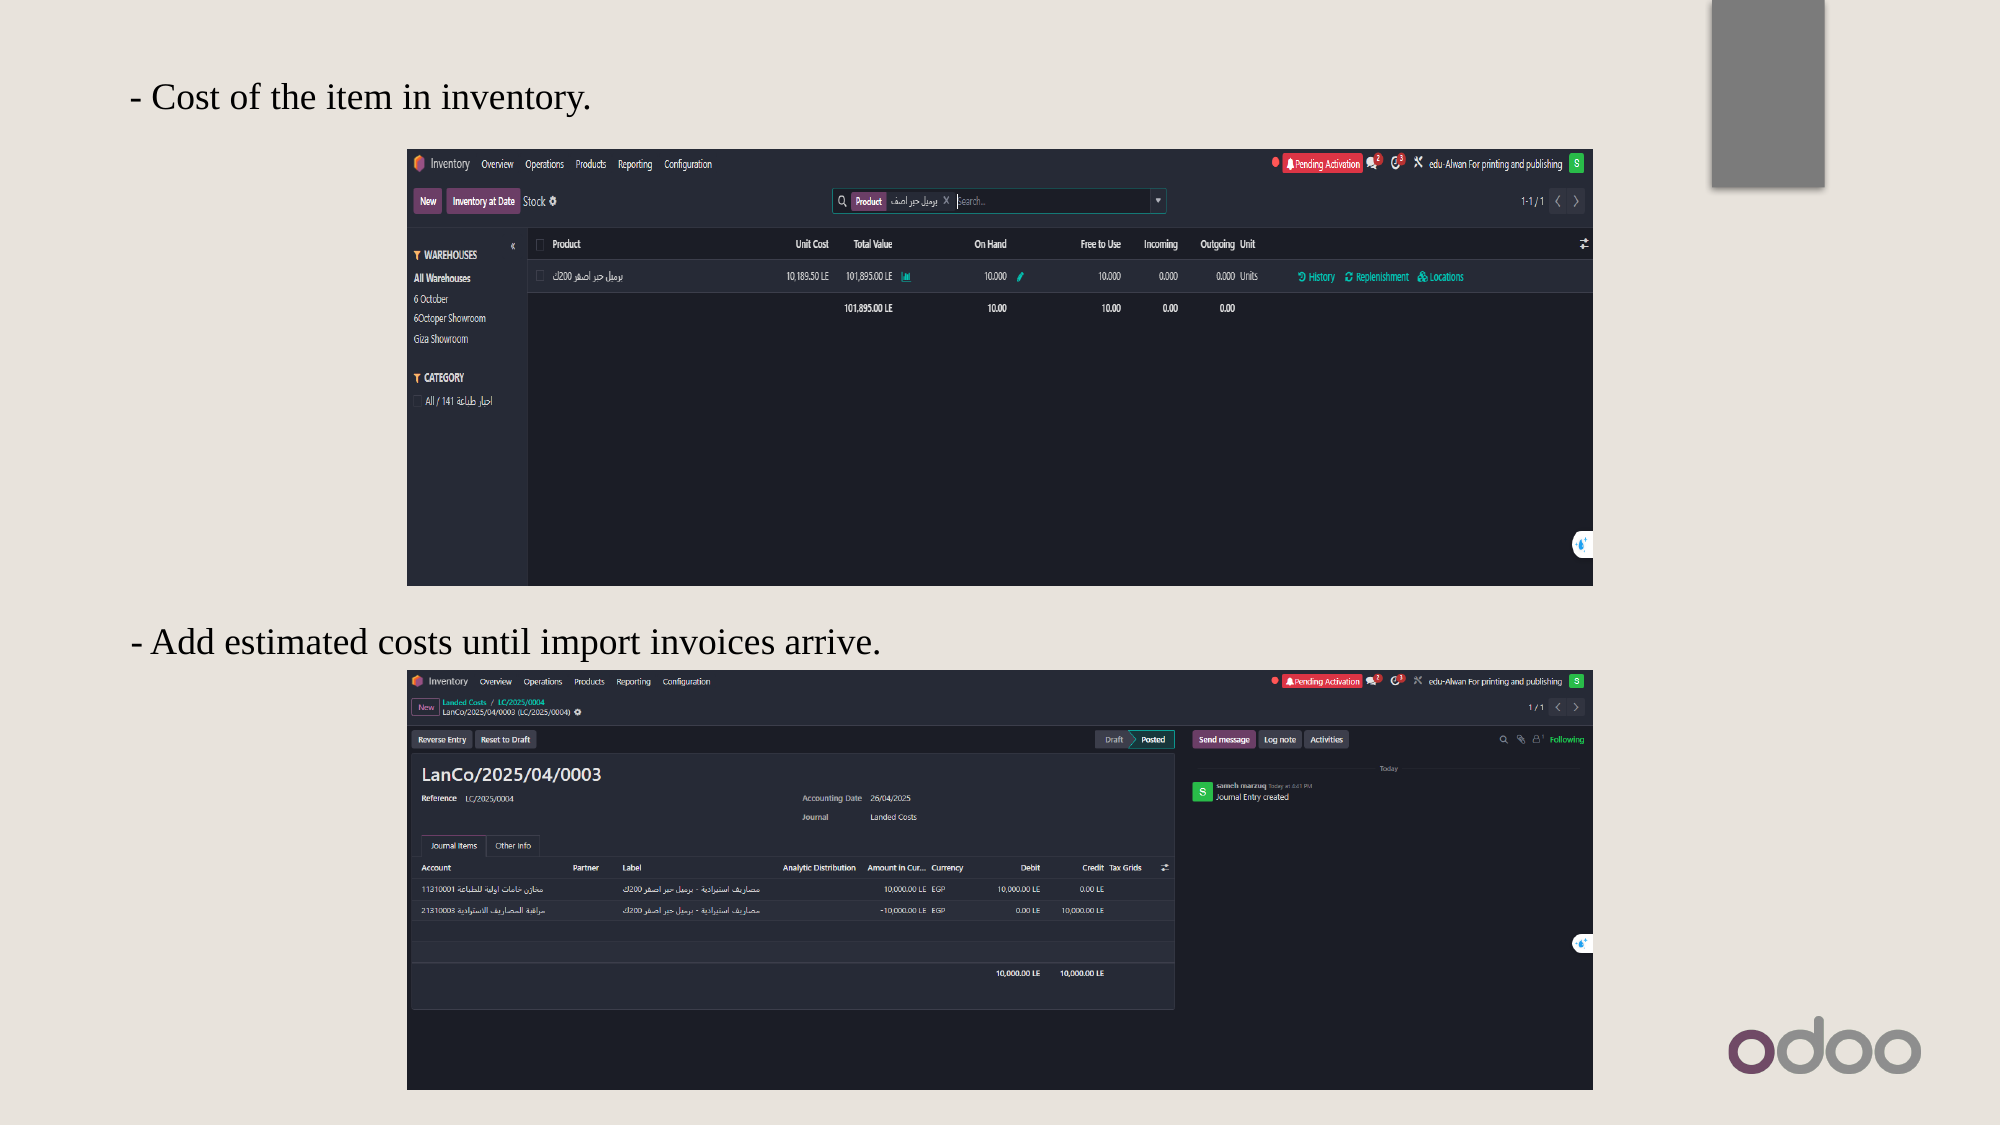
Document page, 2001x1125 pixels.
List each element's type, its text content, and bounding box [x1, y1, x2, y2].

text_box - Cost of the item in inventory. [114, 64, 608, 170]
text_box - Add estimated costs until import invoices arrive. [115, 609, 898, 670]
picture [1728, 1016, 1921, 1074]
picture [407, 670, 1593, 1090]
picture [407, 149, 1593, 586]
